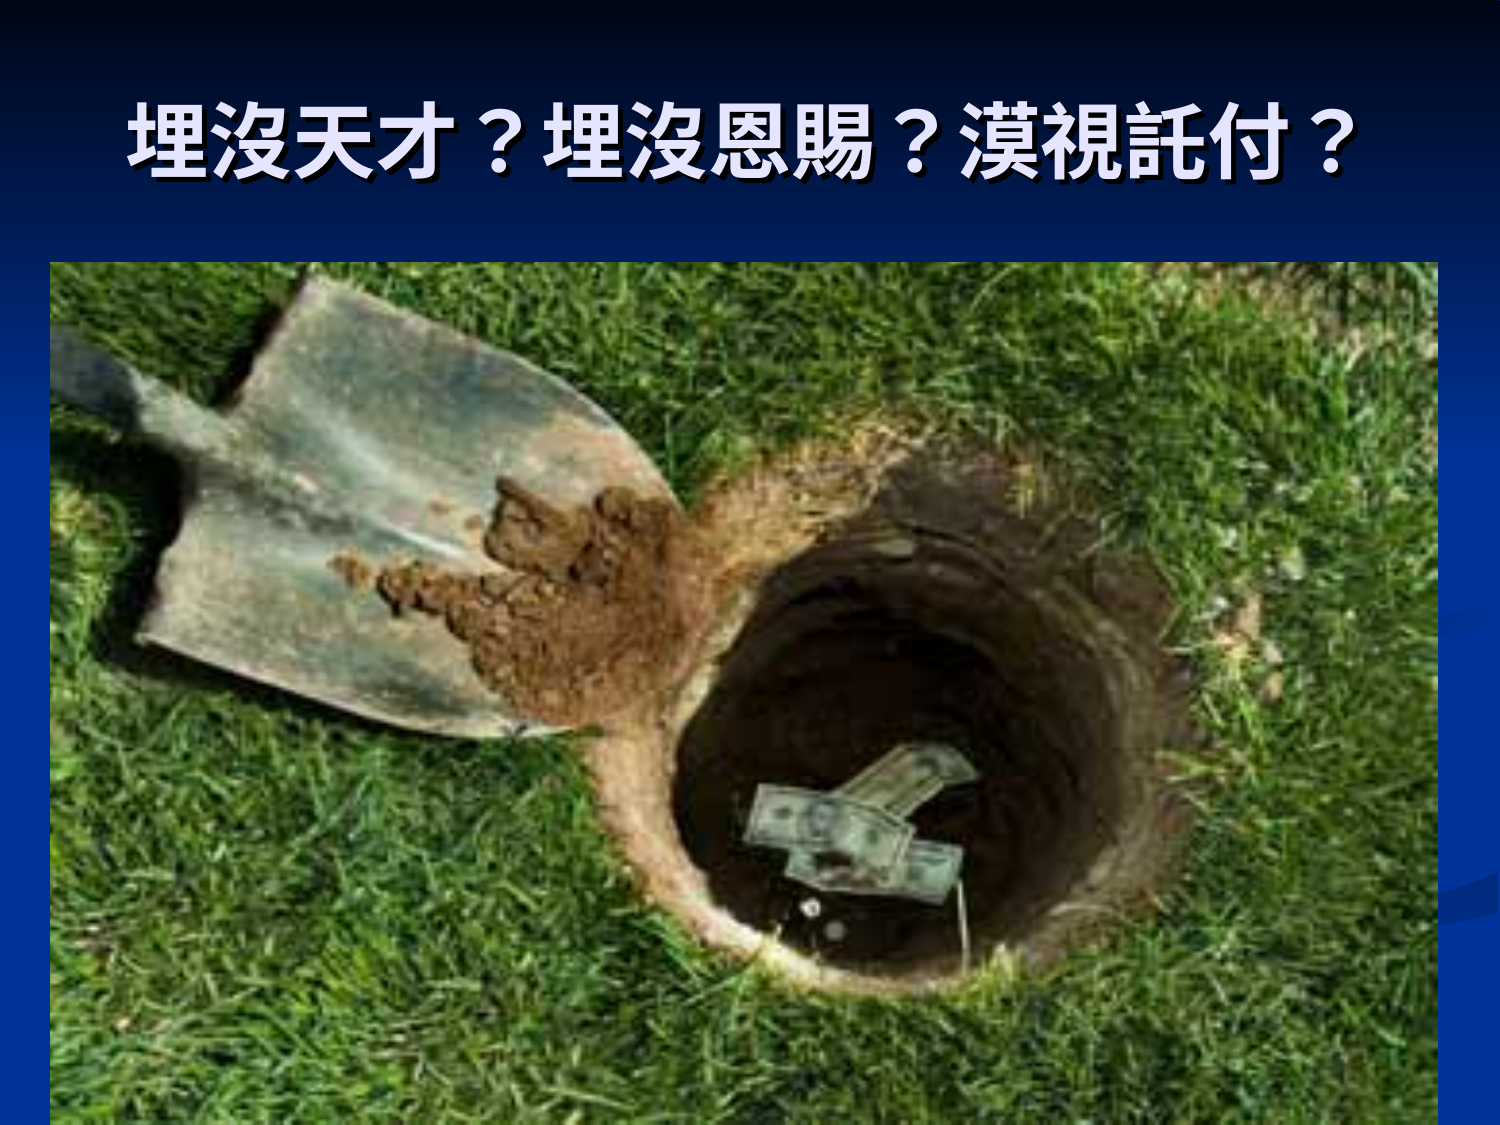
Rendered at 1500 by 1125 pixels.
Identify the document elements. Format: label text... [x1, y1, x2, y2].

title 埋沒天才？埋沒恩賜？漠視託付？ [75, 45, 1425, 233]
picture [49, 262, 1438, 1125]
